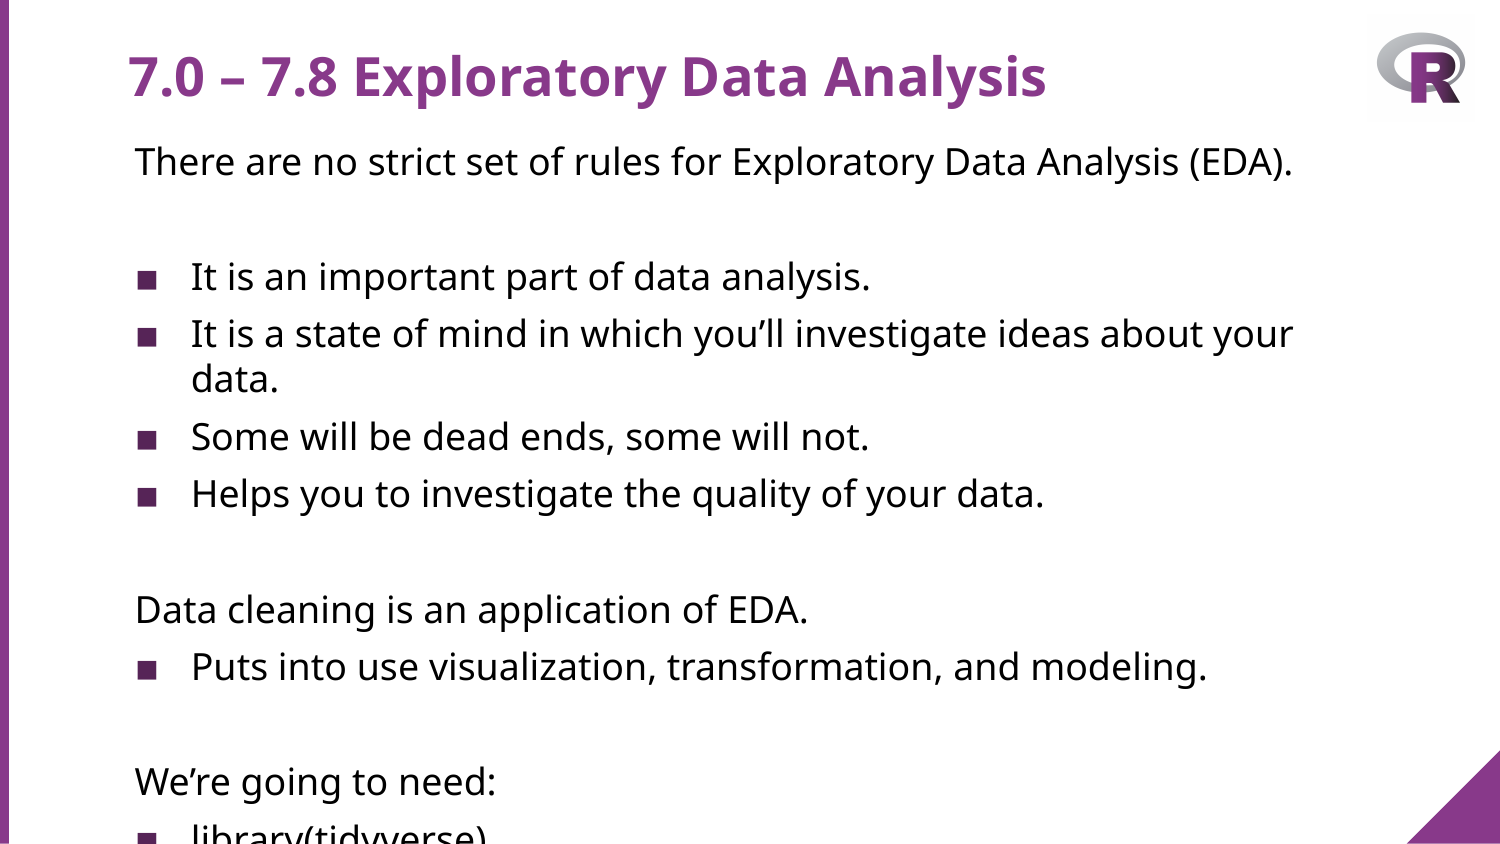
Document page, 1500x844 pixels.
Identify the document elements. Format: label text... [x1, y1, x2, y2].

list There are no strict set of rules for Exploratory Data Analysis (EDA). It is an important part of data analysis. It is a state of mind in which you’ll investigate ideas about your data. Some will be dead ends, some will not. Helps you to investigate the quality of your data. Data cleaning is an application of EDA. Puts into use visualization, transformation, and modeling. We’re going to need: library(tidyverse) [100, 122, 1387, 816]
picture [1367, 14, 1475, 122]
title 7.0 – 7.8 Exploratory Data Analysis [113, 27, 1224, 122]
